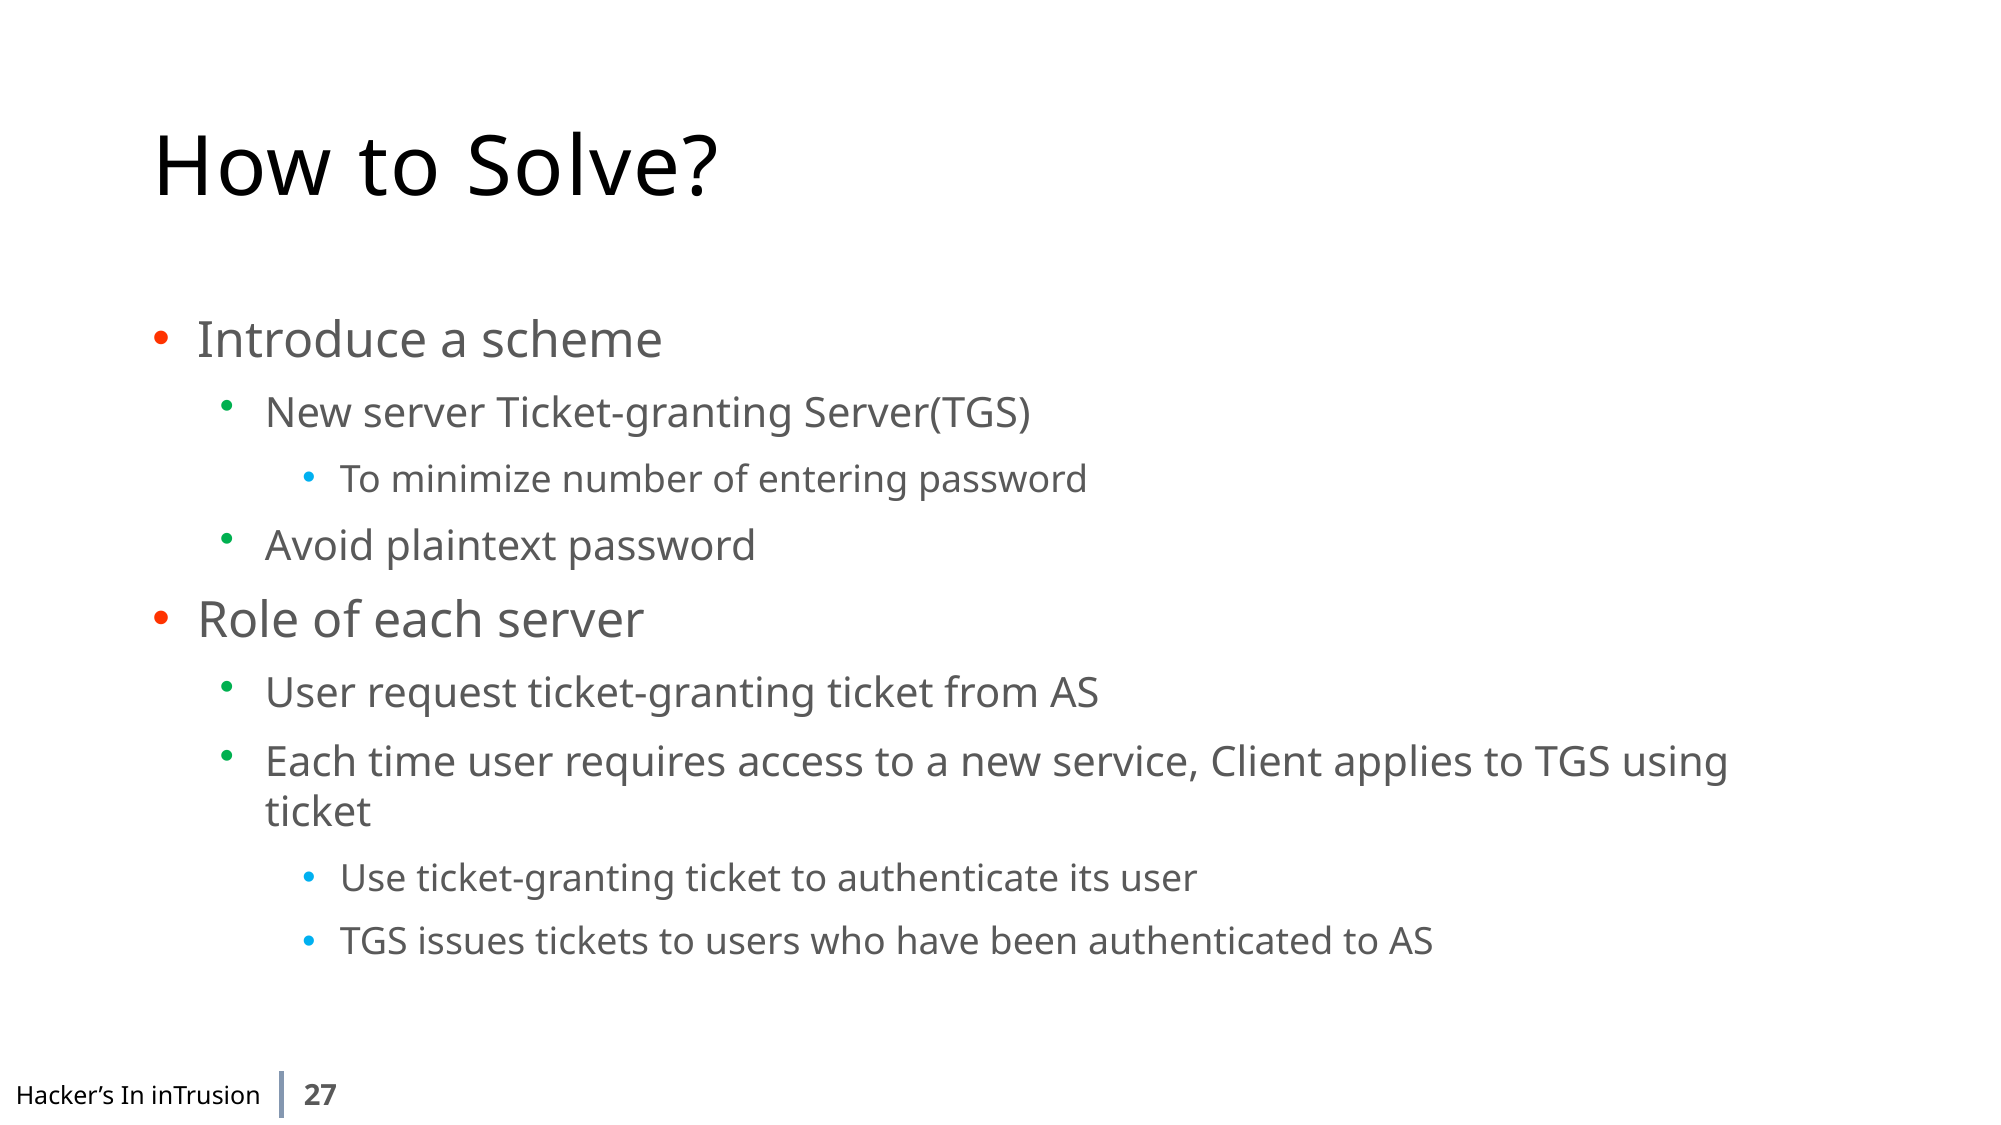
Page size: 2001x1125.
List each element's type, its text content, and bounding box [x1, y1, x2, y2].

title How to Solve? [137, 59, 1863, 278]
list Introduce a scheme New server Ticket-granting Server(TGS) To minimize number of entering password Avoid plaintext password Role of each server User request ticket-granting ticket from AS Each time user requires access to a new service, Client applies to TGS using ticket Use ticket-granting ticket to authenticate its user TGS issues tickets to users who have been authenticated to AS [137, 299, 1863, 1061]
